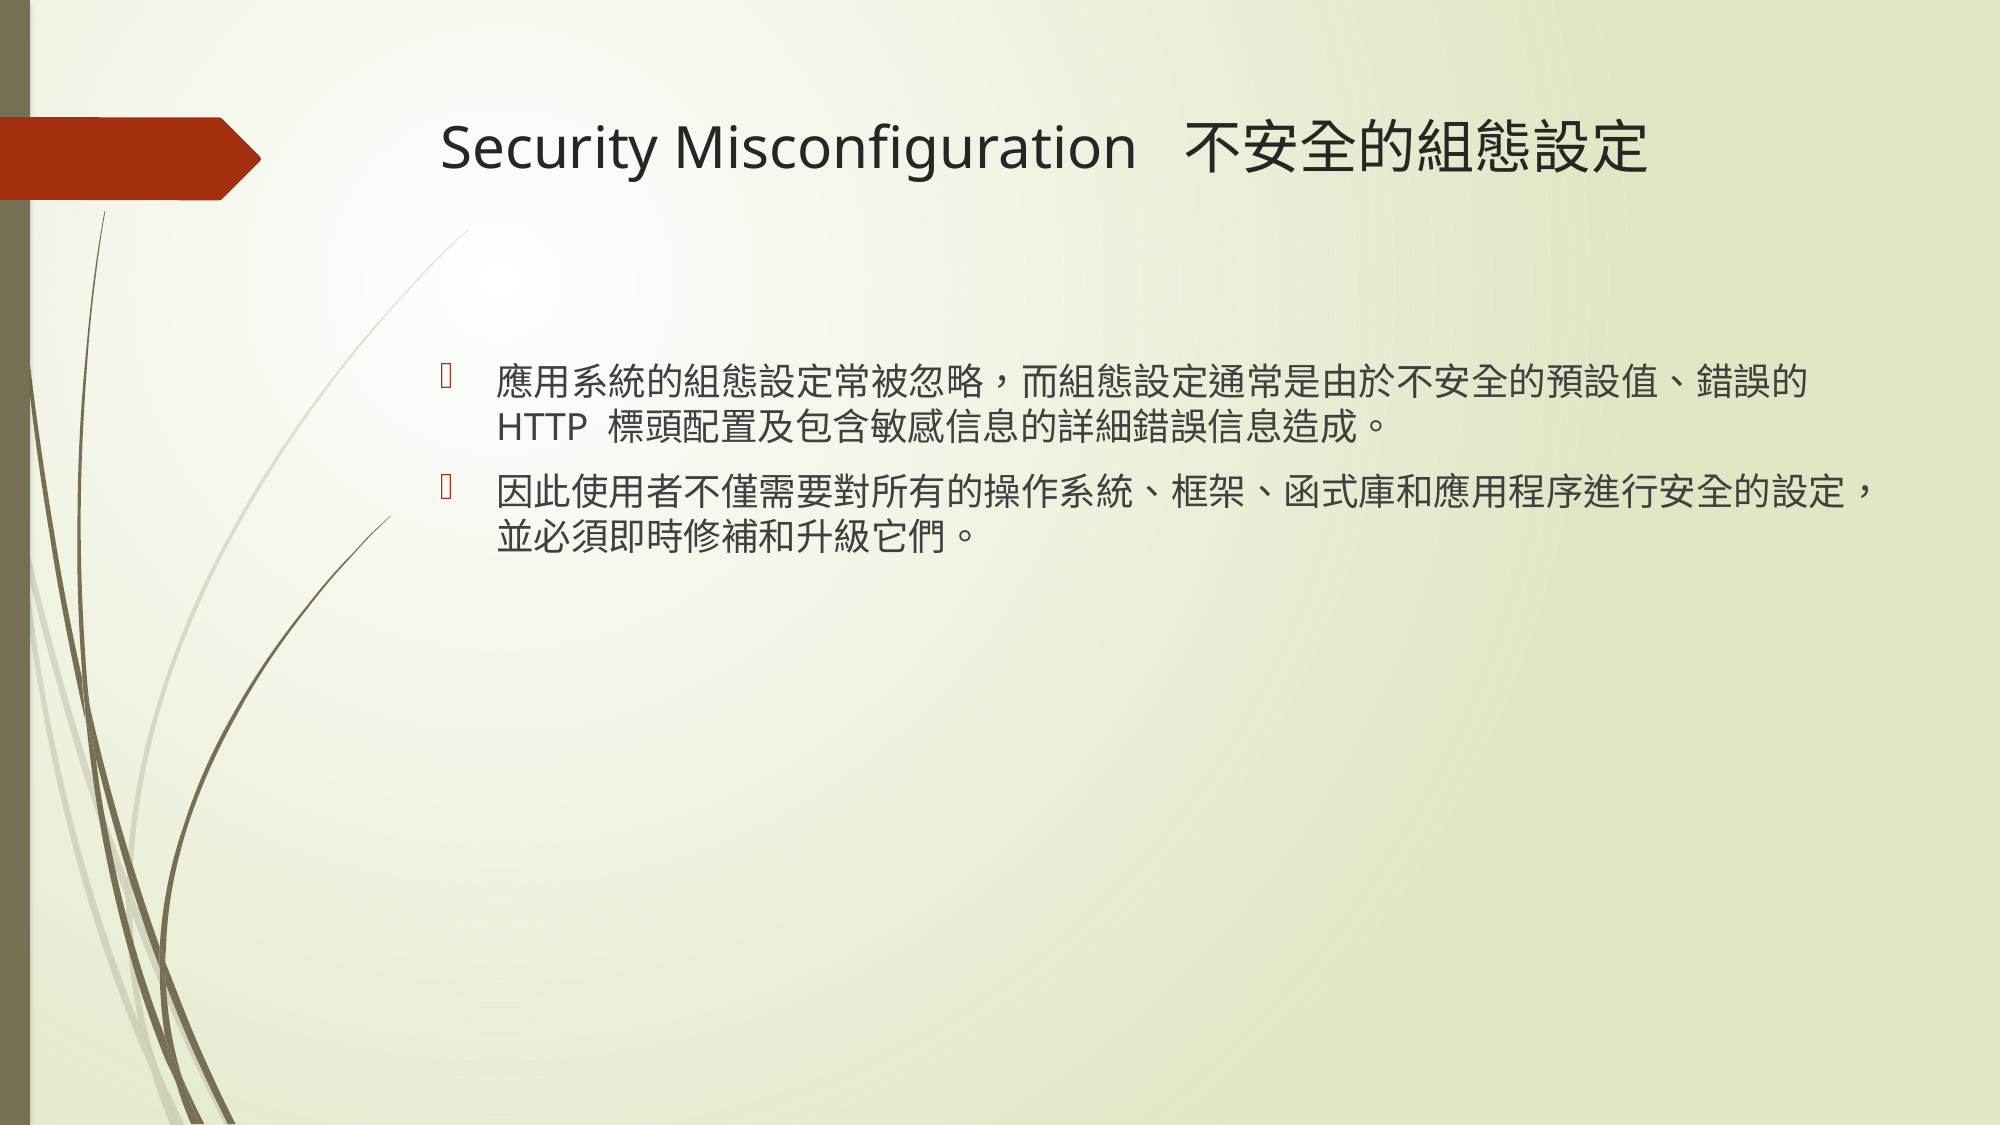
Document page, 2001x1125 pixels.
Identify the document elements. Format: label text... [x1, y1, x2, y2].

title Security Misconﬁguration 不安全的組態設定 [425, 102, 1888, 313]
list 應用系統的組態設定常被忽略，而組態設定通常是由於不安全的預設值、錯誤的 HTTP 標頭配置及包含敏感信息的詳細錯誤信息造成。 因此使用者不僅需要對所有的操作系統、框架、函式庫和應用程序進行安全的設定，並必須即時修補和升級它們。 [424, 350, 1888, 970]
